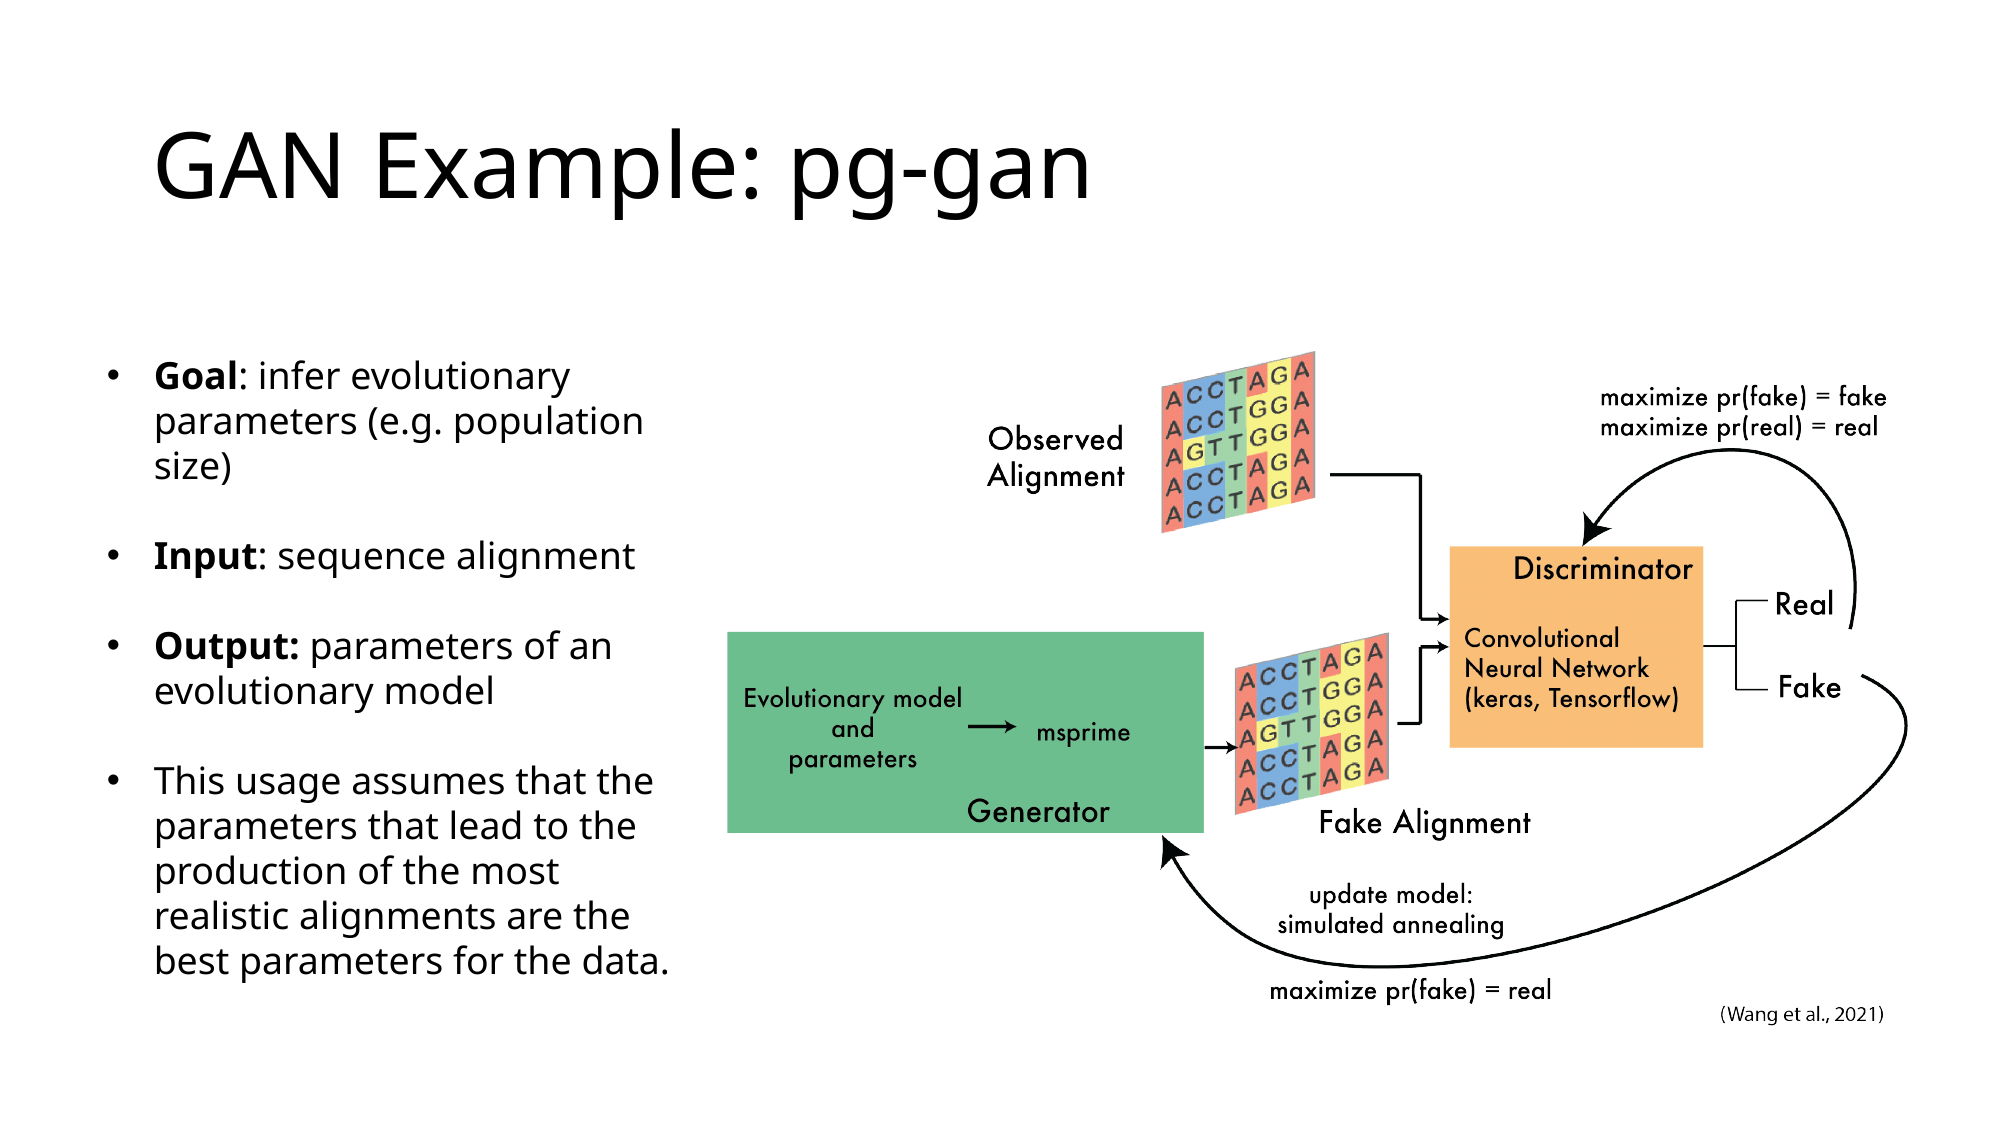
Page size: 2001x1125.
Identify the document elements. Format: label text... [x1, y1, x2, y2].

text_box Goal: infer evolutionary parameters (e.g. population size) Input: sequence alignment Output: parameters of an evolutionary model This usage assumes that the parameters that lead to the production of the most realistic alignments are the best parameters for the data. [92, 344, 671, 990]
title GAN Example: pg-gan [137, 59, 1863, 278]
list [671, 321, 1909, 1037]
